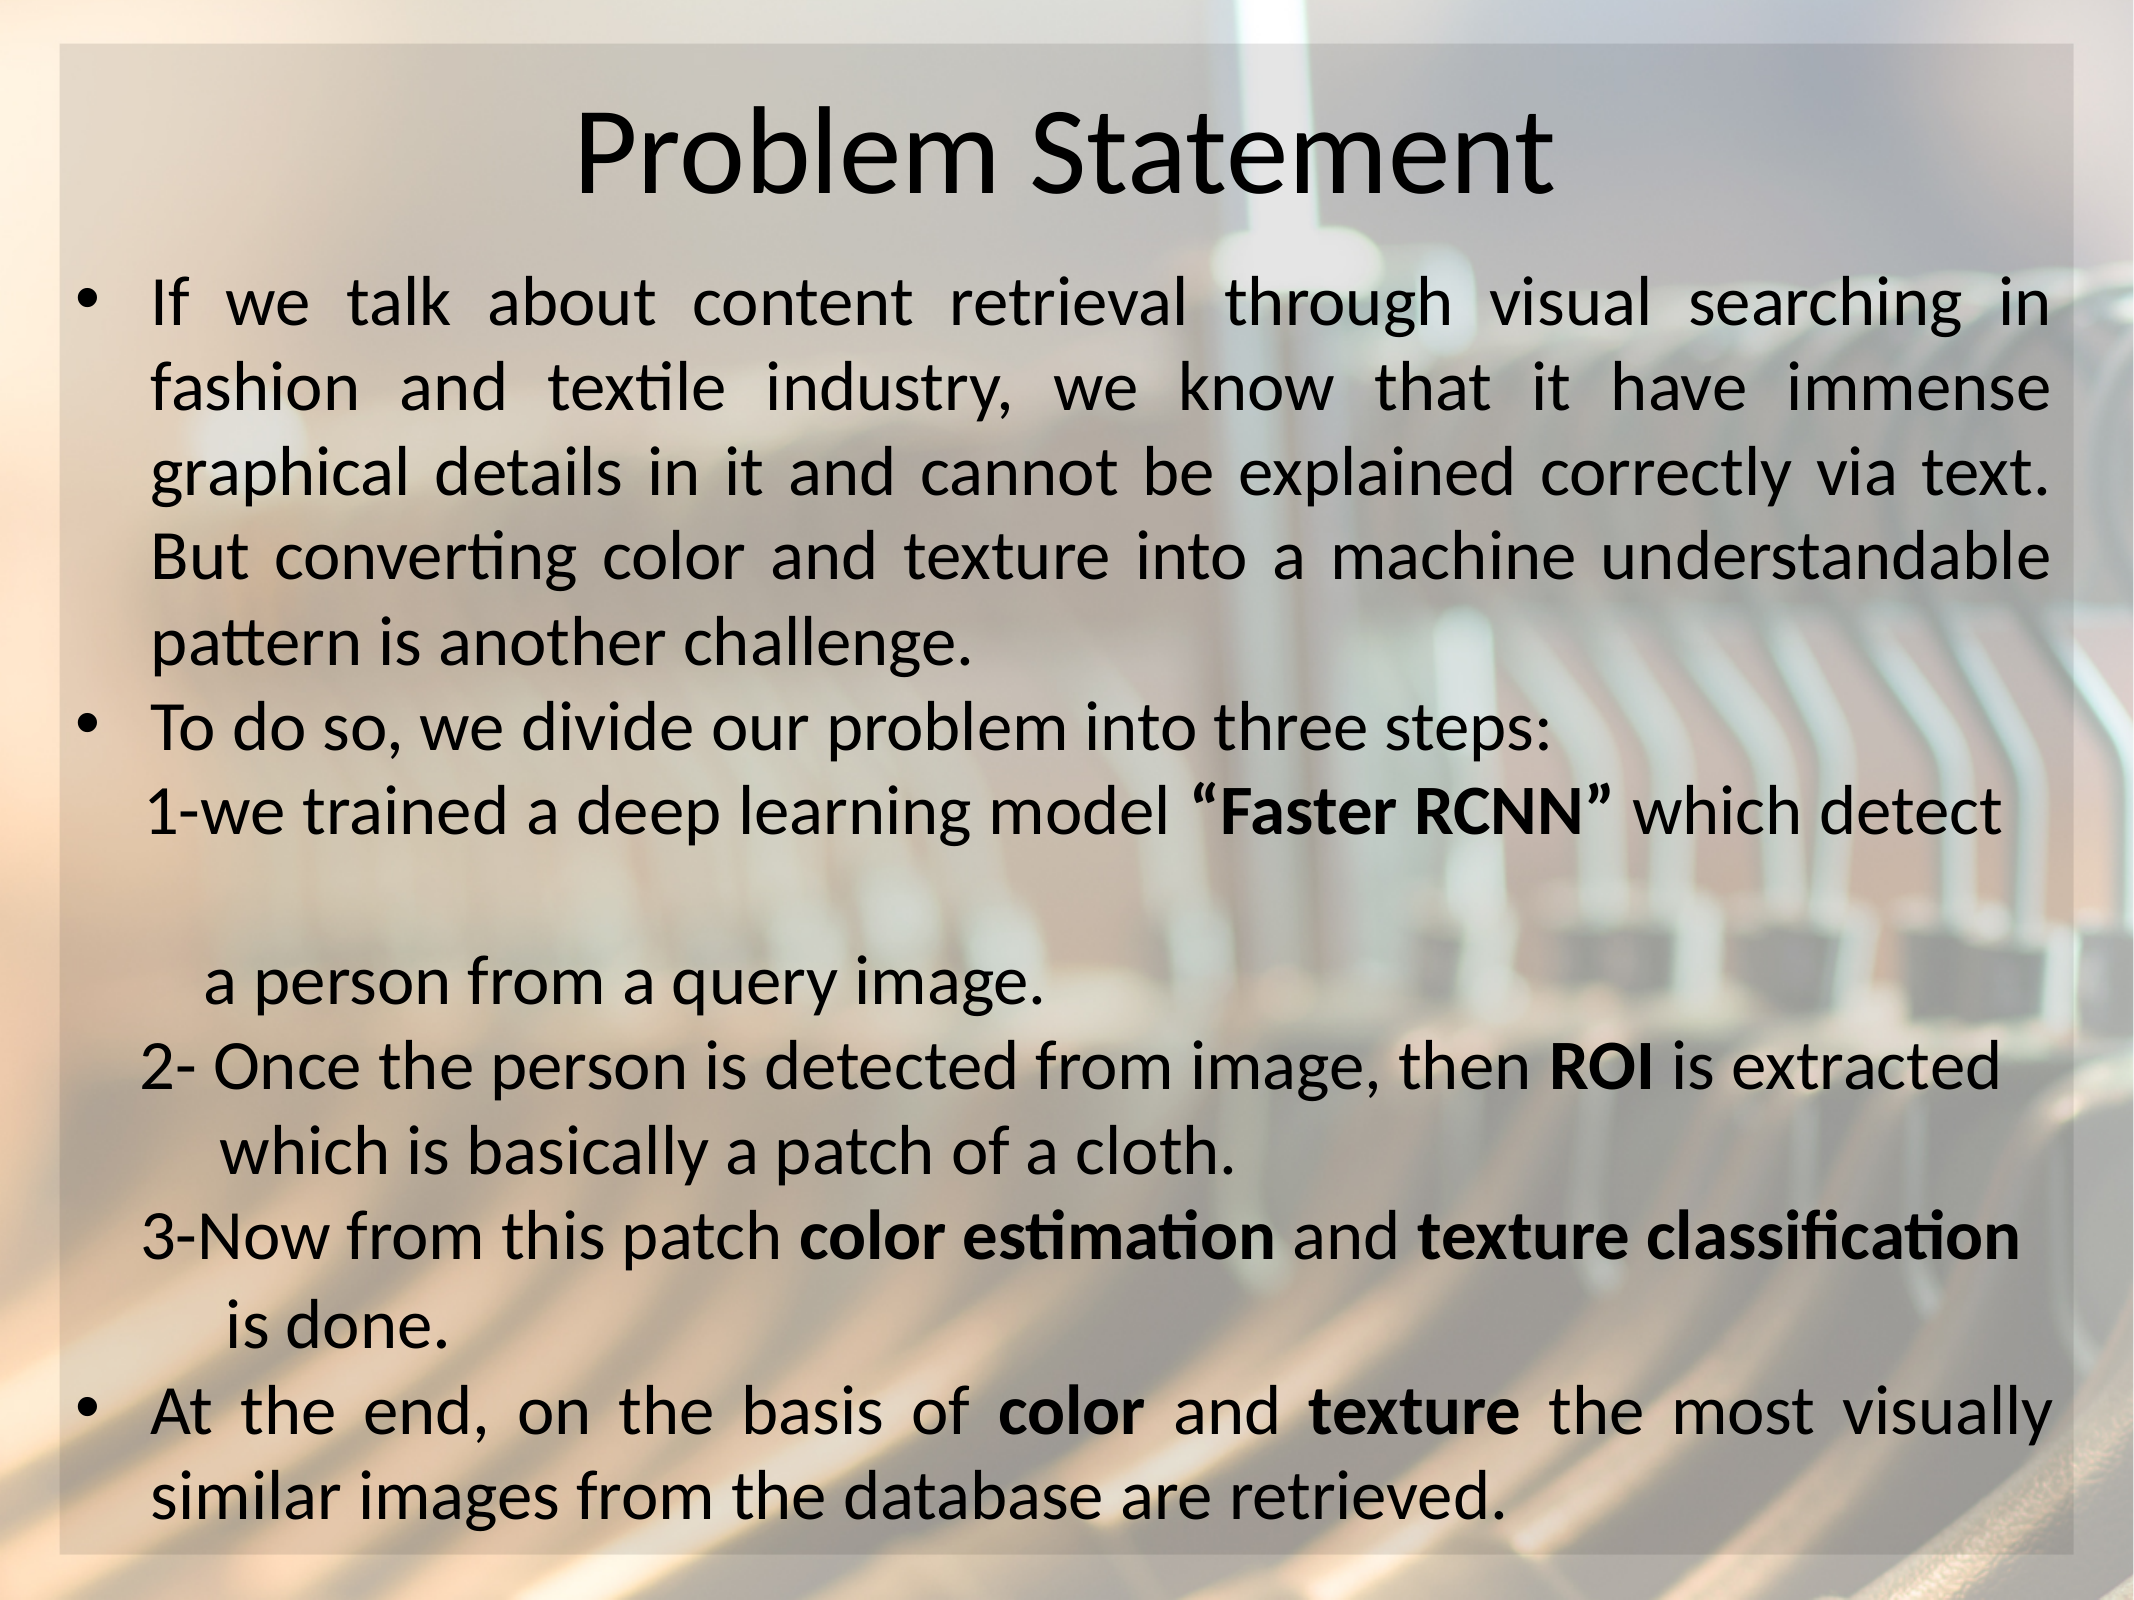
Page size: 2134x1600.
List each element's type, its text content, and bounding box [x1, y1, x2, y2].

picture [0, 0, 2134, 1600]
text_box Problem Statement [61, 61, 2070, 226]
text_box If we talk about content retrieval through visual searching in fashion and textile industry, we know that it have immense graphical details in it and cannot be explained correctly via text. But converting color and texture into a machine understandable pattern is another challenge. To do so, we divide our problem into three steps: 1-we trained a deep learning model “Faster RCNN” which detect a person from a query image. 2- Once the person is detected from image, then ROI is extracted which is basically a patch of a cloth. 3-Now from this patch color estimation and texture classification is done. At the end, on the basis of color and texture the most visually similar images from the database are retrieved. [61, 247, 2070, 1600]
